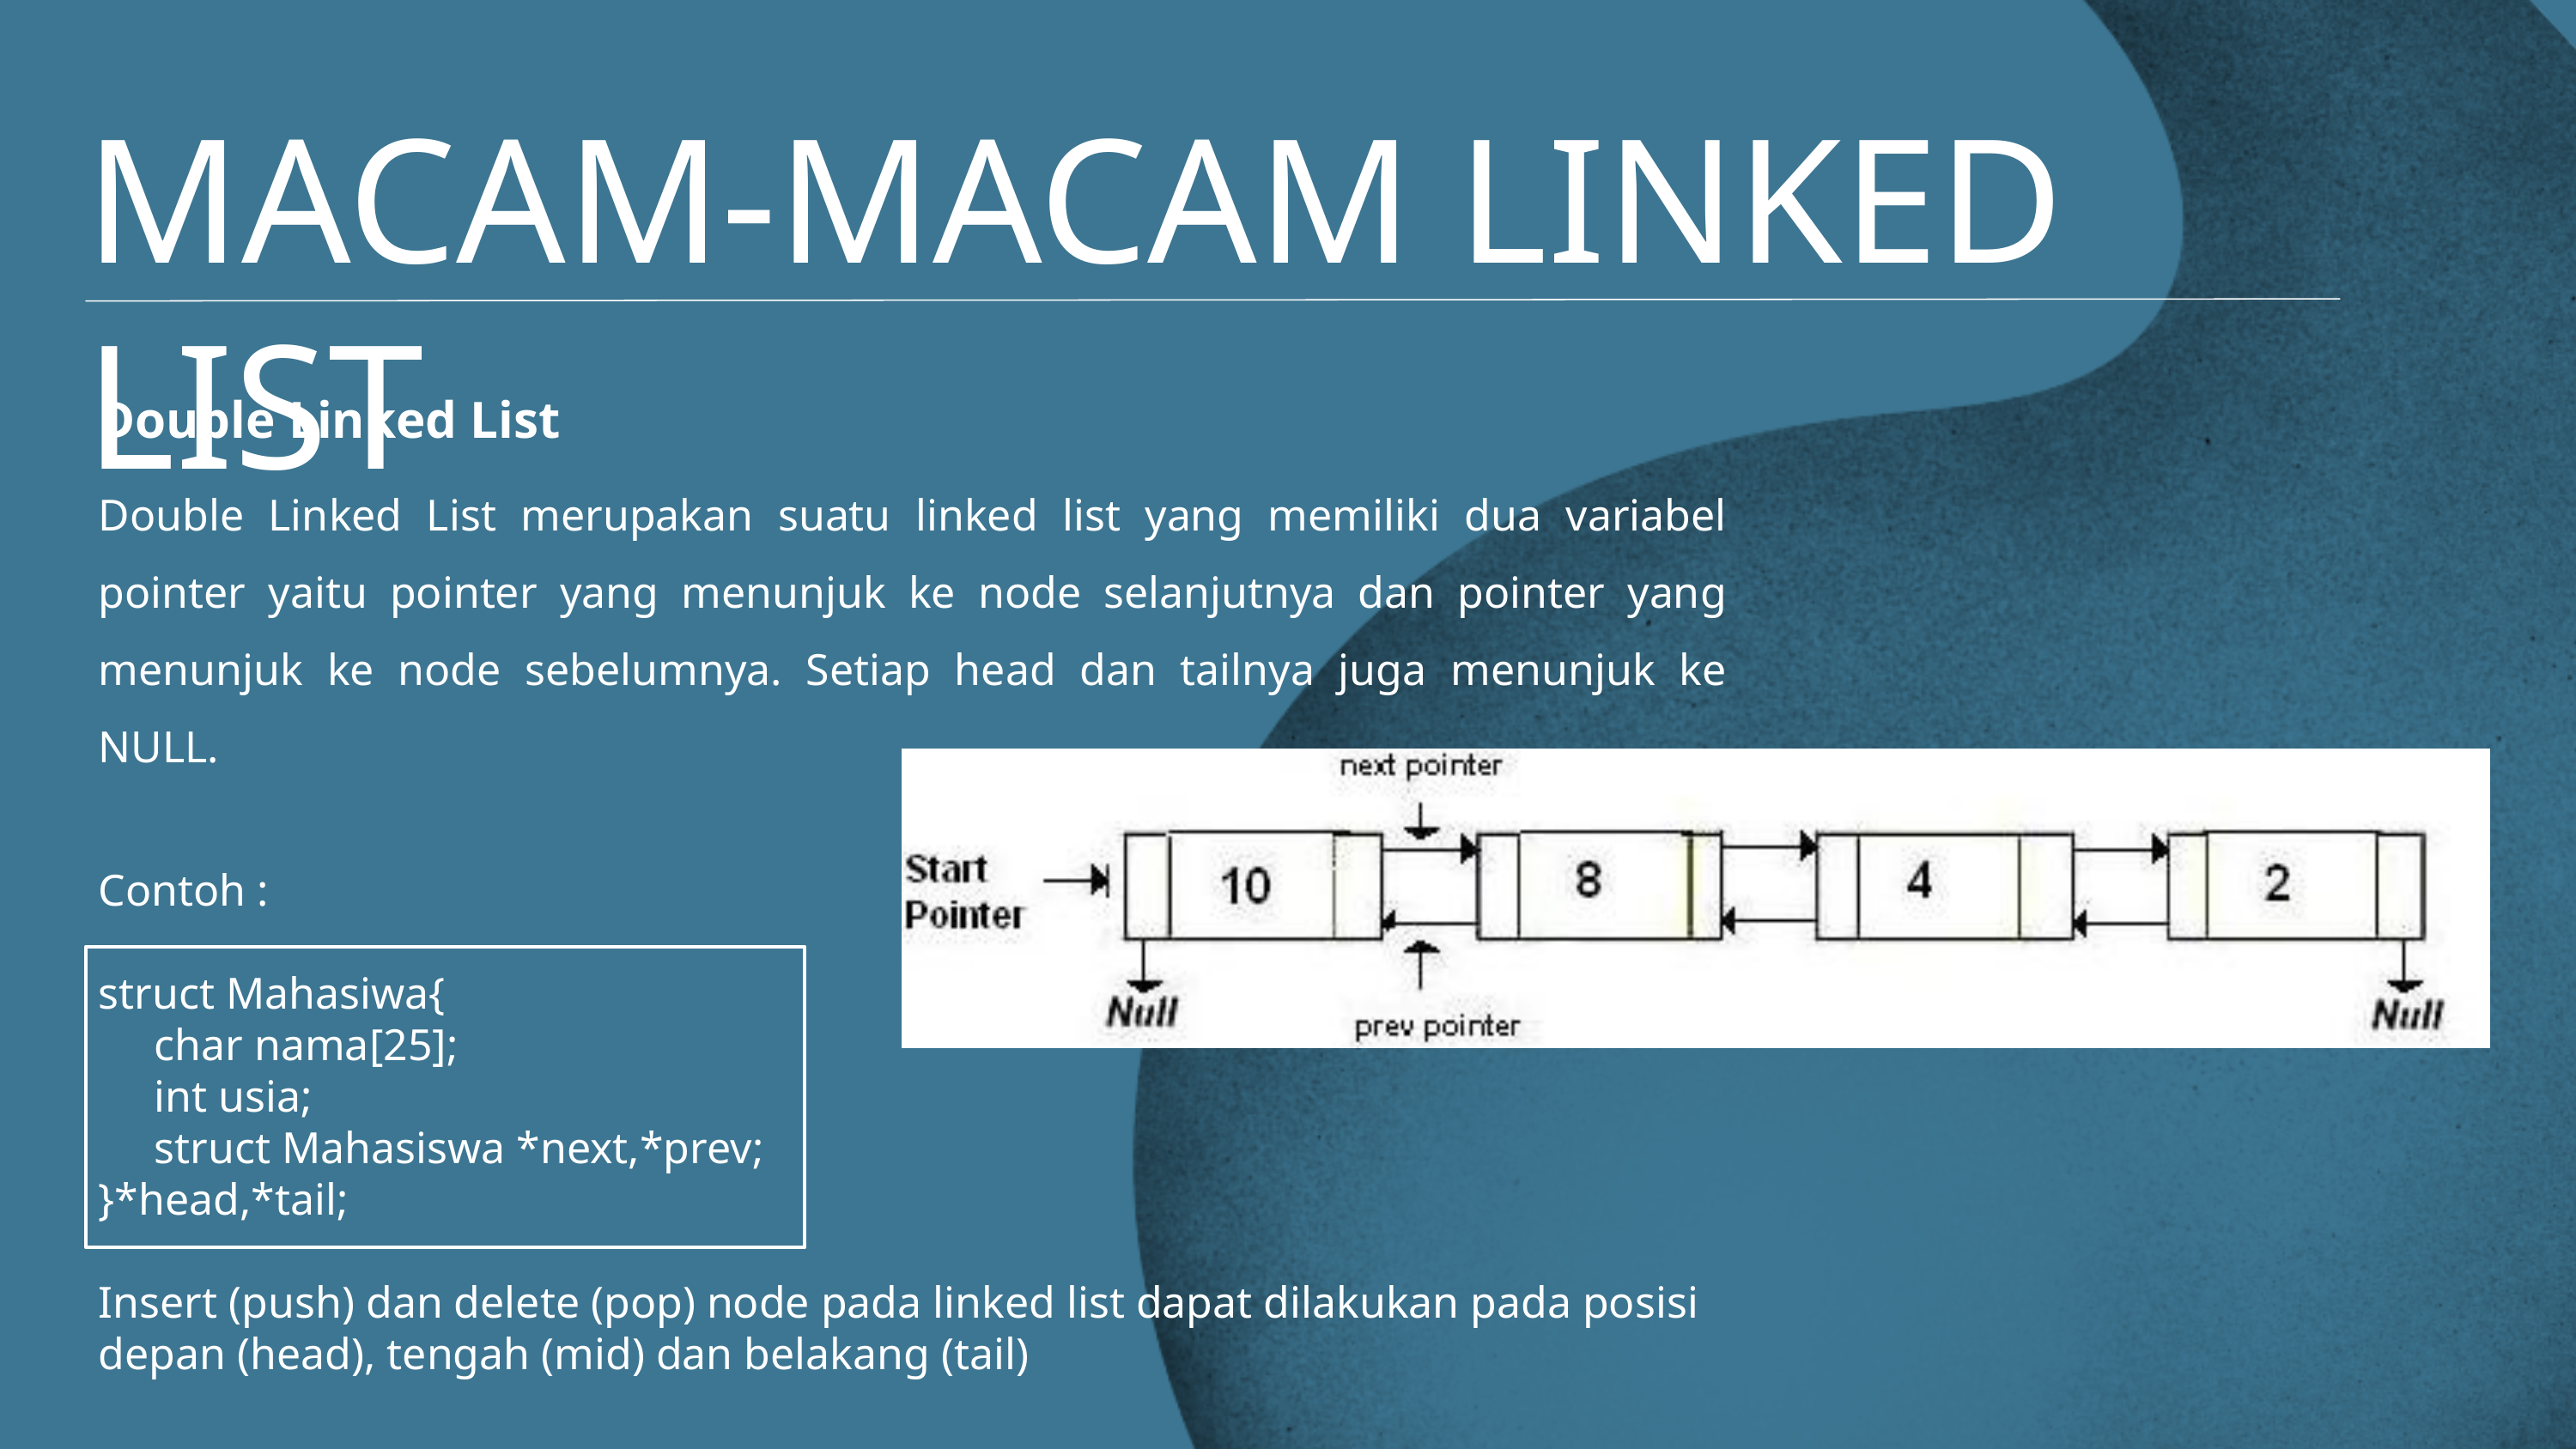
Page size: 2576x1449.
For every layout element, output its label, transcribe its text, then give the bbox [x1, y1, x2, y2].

text_box Double Linked List Double Linked List merupakan suatu linked list yang memiliki dua variabel pointer yaitu pointer yang menunjuk ke node selanjutnya dan pointer yang menunjuk ke node sebelumnya. Setiap head dan tailnya juga menunjuk ke NULL. [85, 351, 906, 778]
text_box MACAM-MACAM LINKED LIST [85, 91, 906, 351]
picture [562, 0, 2576, 1449]
text_box [84, 945, 806, 1249]
text_box Contoh : struct Mahasiwa{ char nama[25]; int usia; struct Mahasiswa *next,*prev; }*head,*tail; Insert (push) dan delete (pop) node pada linked list dapat dilakukan pada posisi depan (head), tengah (mid) dan belakang (tail) [85, 856, 906, 1385]
